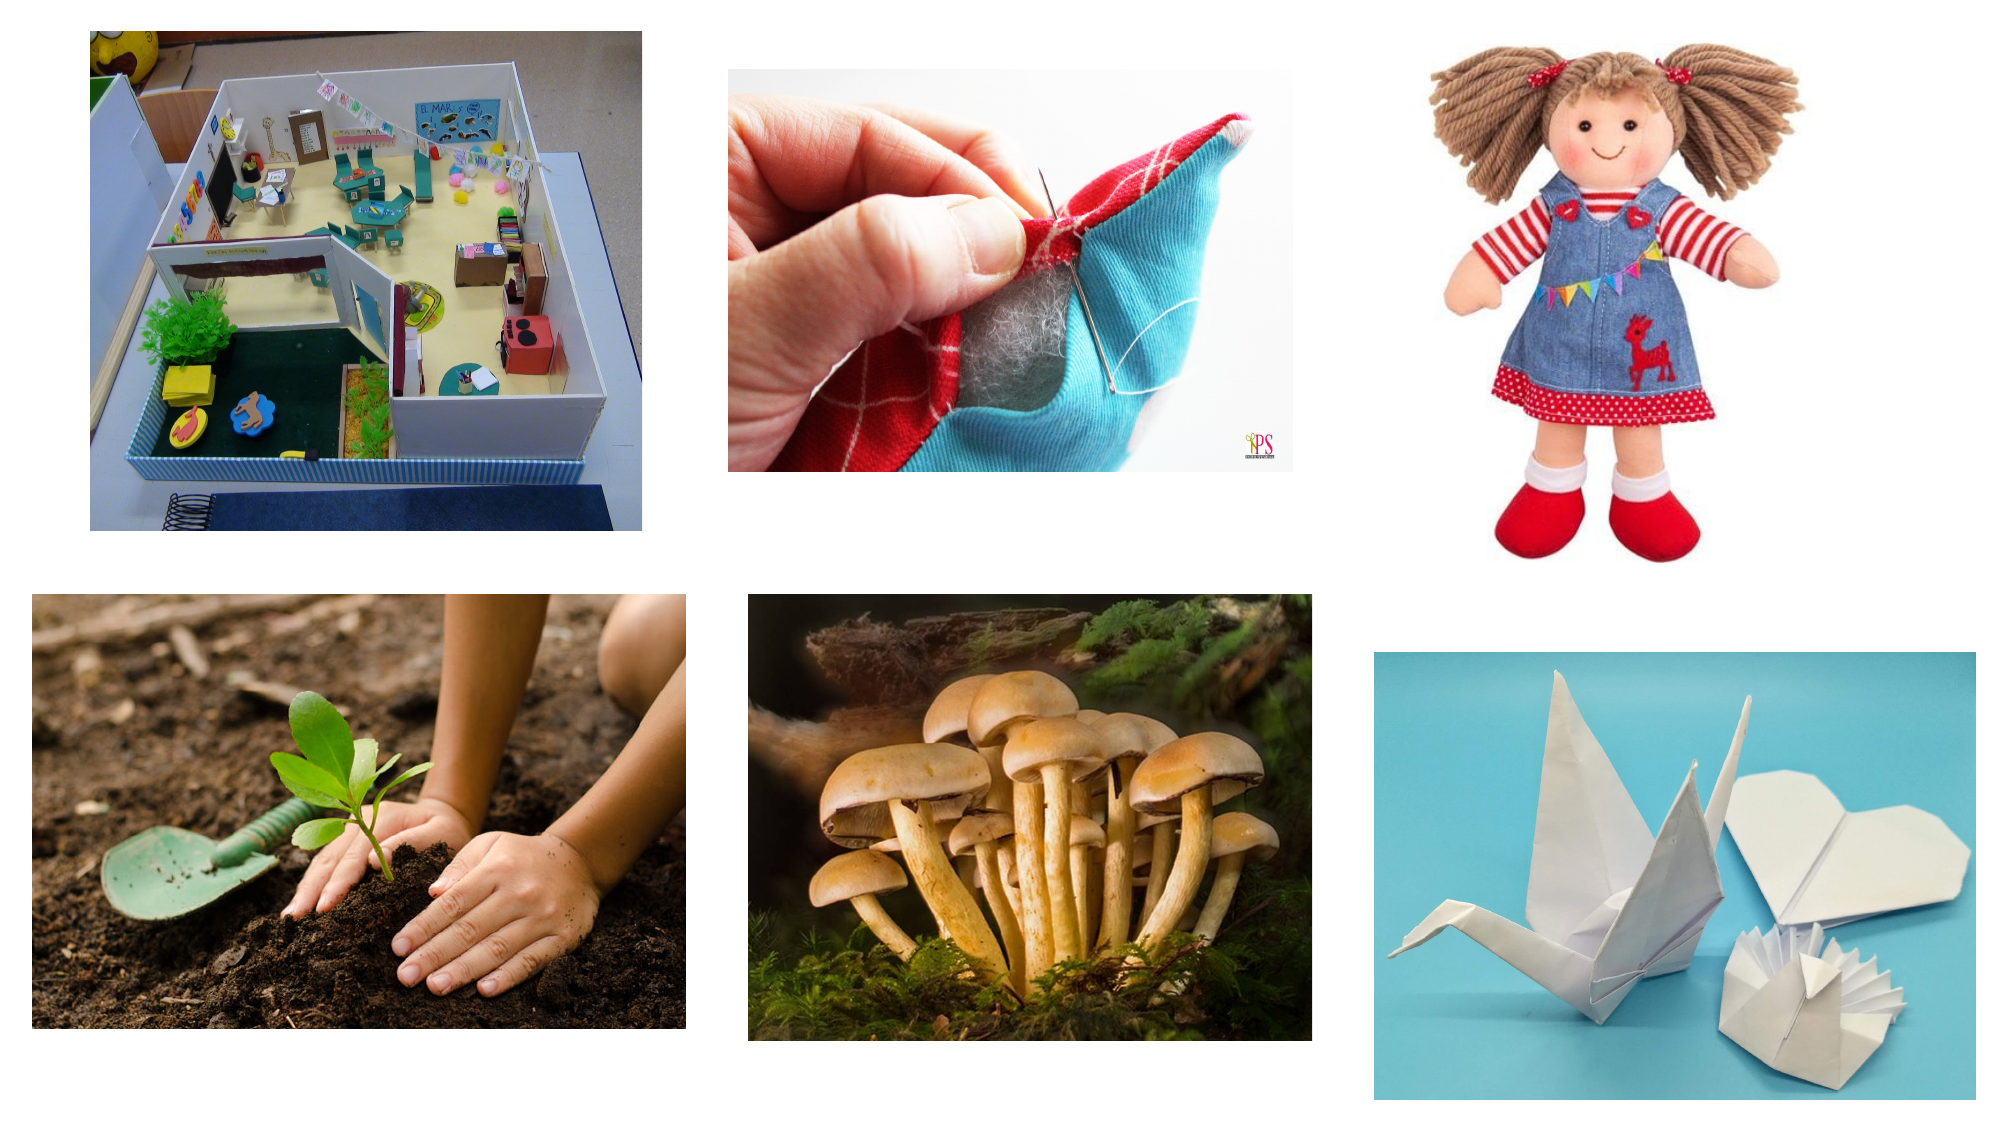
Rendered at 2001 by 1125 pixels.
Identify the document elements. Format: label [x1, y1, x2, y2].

picture [1374, 652, 1976, 1100]
picture [32, 594, 686, 1029]
picture [728, 69, 1293, 473]
picture [1357, 43, 1877, 563]
list [89, 31, 643, 531]
picture [747, 594, 1313, 1041]
